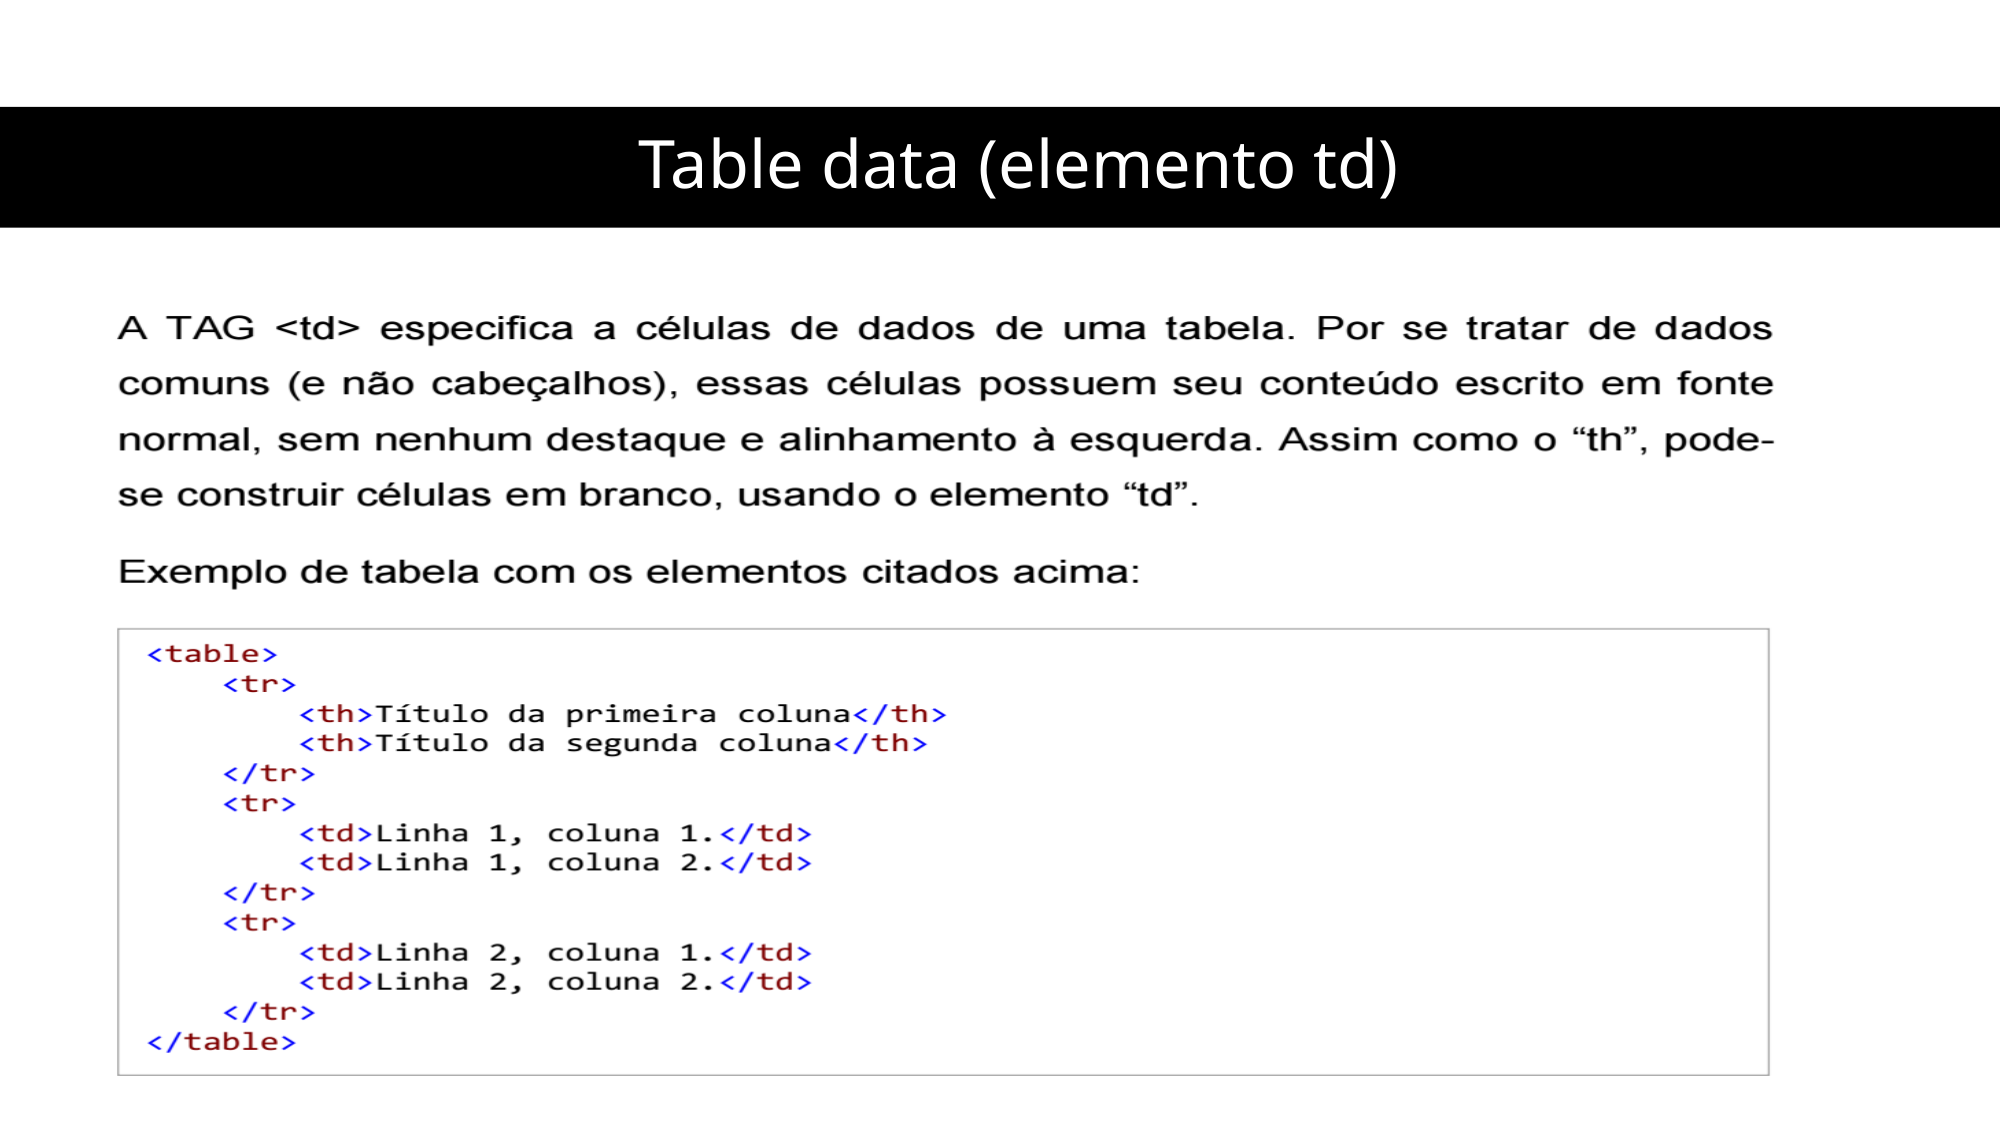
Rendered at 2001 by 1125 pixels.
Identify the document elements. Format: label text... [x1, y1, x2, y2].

title Table data (elemento td) [91, 105, 1931, 228]
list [67, 274, 1896, 1120]
text_box [0, 105, 2000, 229]
